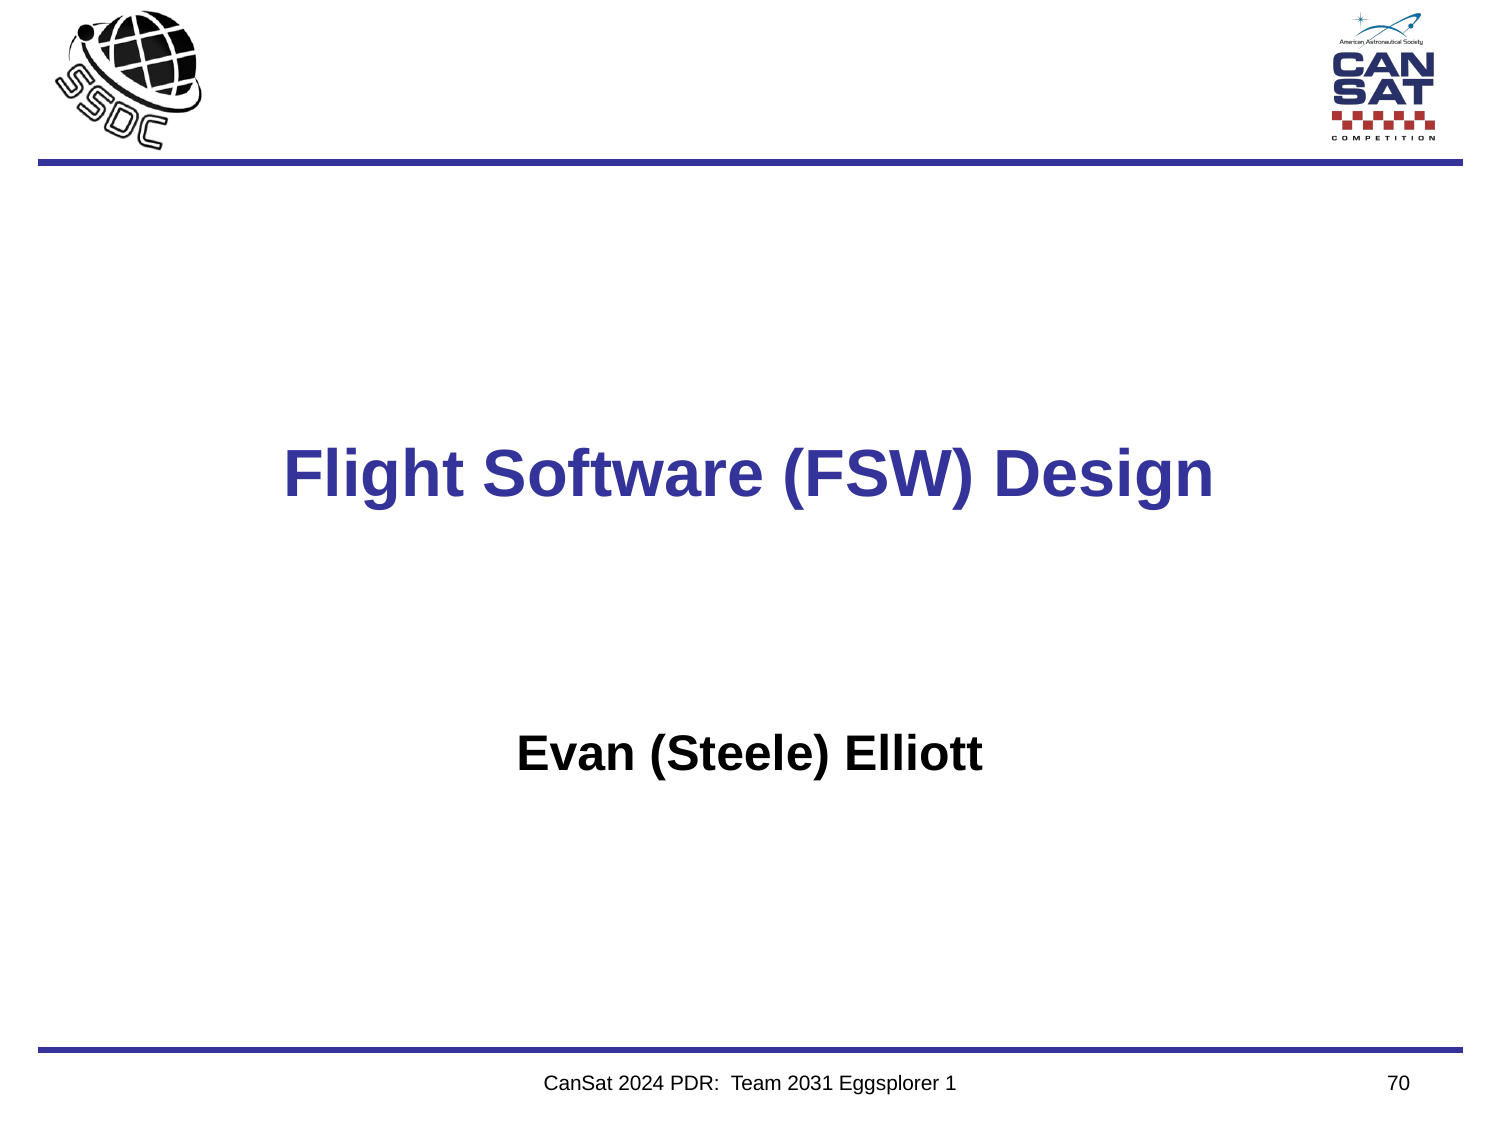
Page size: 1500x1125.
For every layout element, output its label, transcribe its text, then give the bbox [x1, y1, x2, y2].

title Flight Software (FSW) Design [112, 349, 1388, 591]
slide_number 70 [1312, 1062, 1425, 1104]
picture [10, 6, 263, 153]
subtitle Evan (Steele) Elliott [225, 712, 1275, 925]
footer CanSat 2024 PDR: Team 2031 Eggsplorer 1 [450, 1062, 1050, 1103]
picture [1322, 12, 1447, 148]
